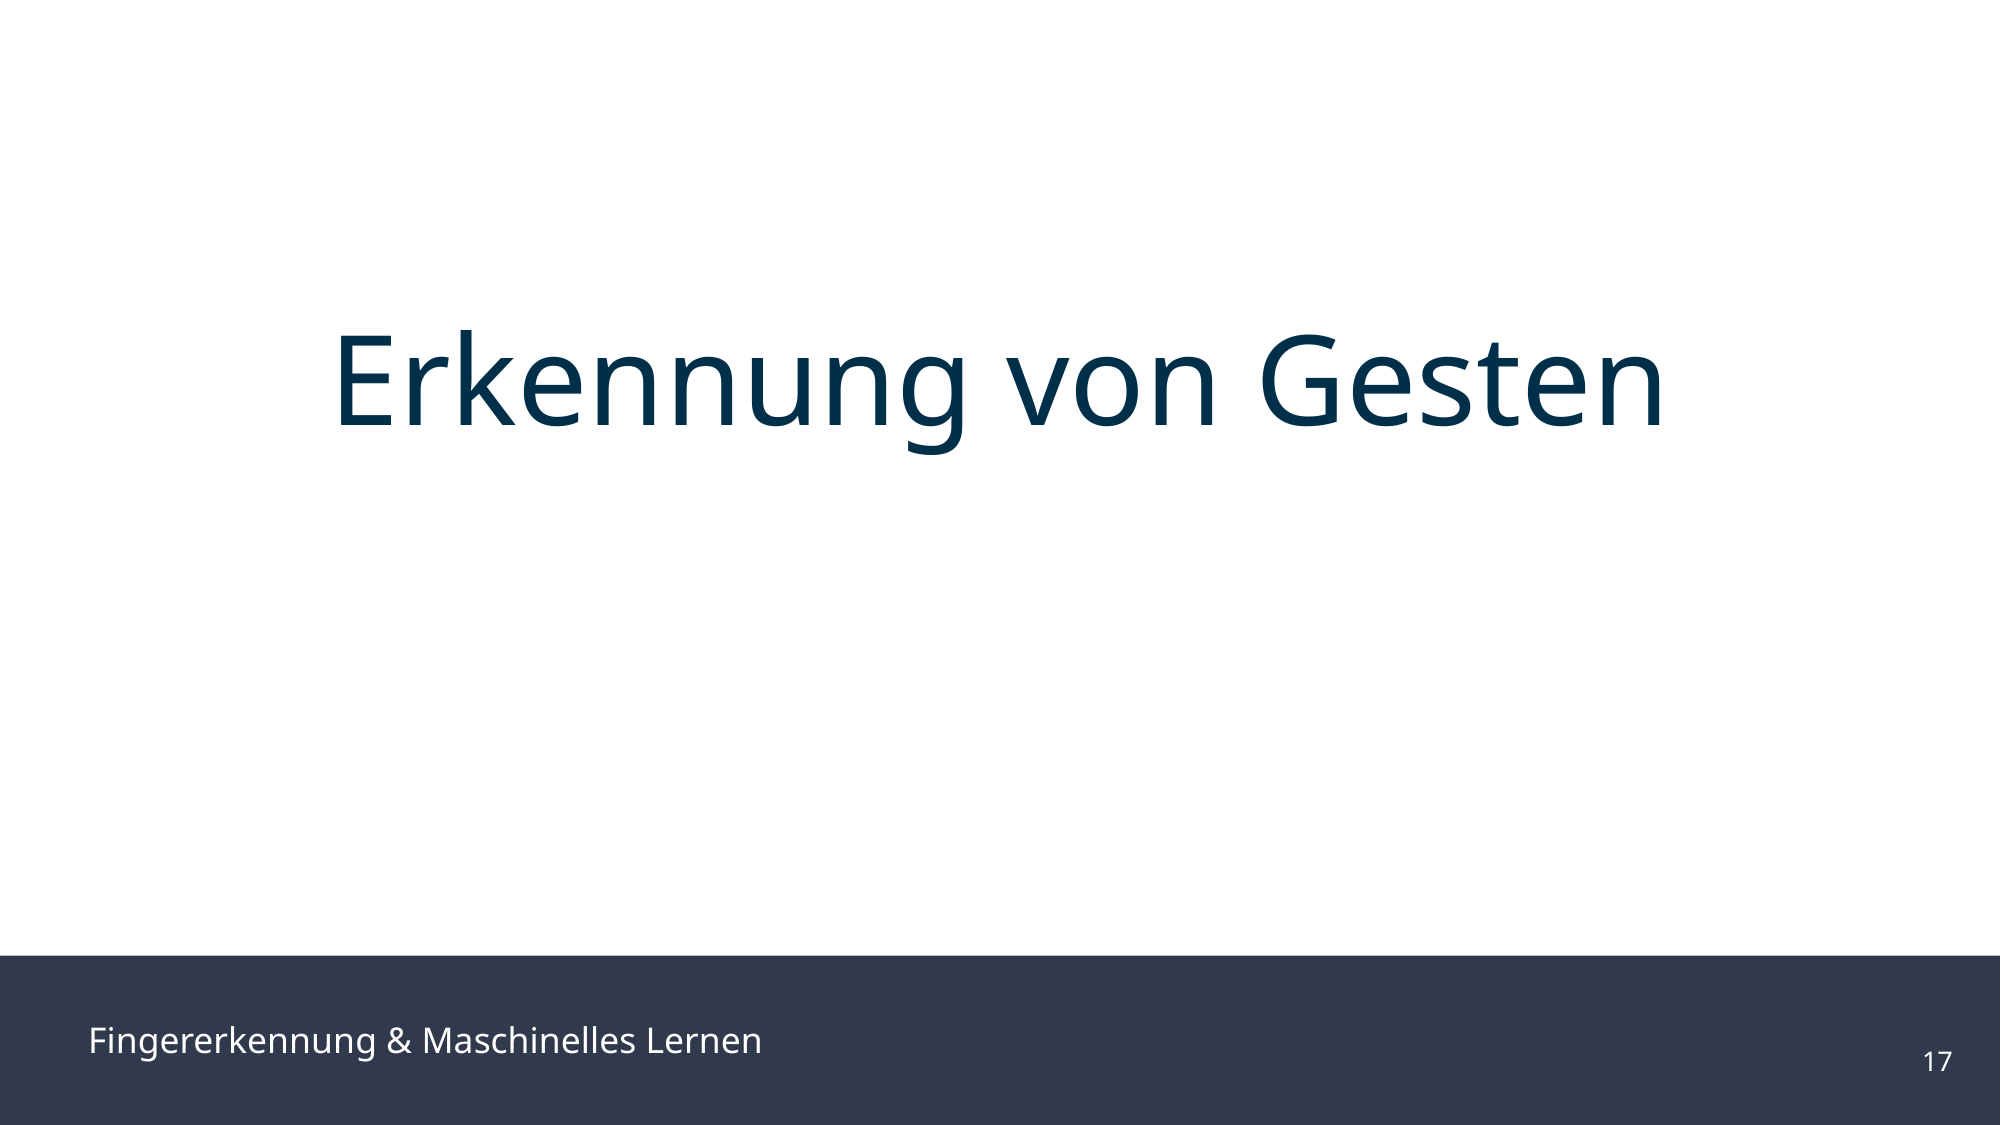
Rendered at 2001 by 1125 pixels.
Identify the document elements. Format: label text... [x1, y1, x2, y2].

slide_number ‹#› [1853, 1019, 1974, 1106]
title Erkennung von Gesten [68, 298, 1932, 580]
list Fingererkennung & Maschinelles Lernen [68, 988, 1814, 1090]
